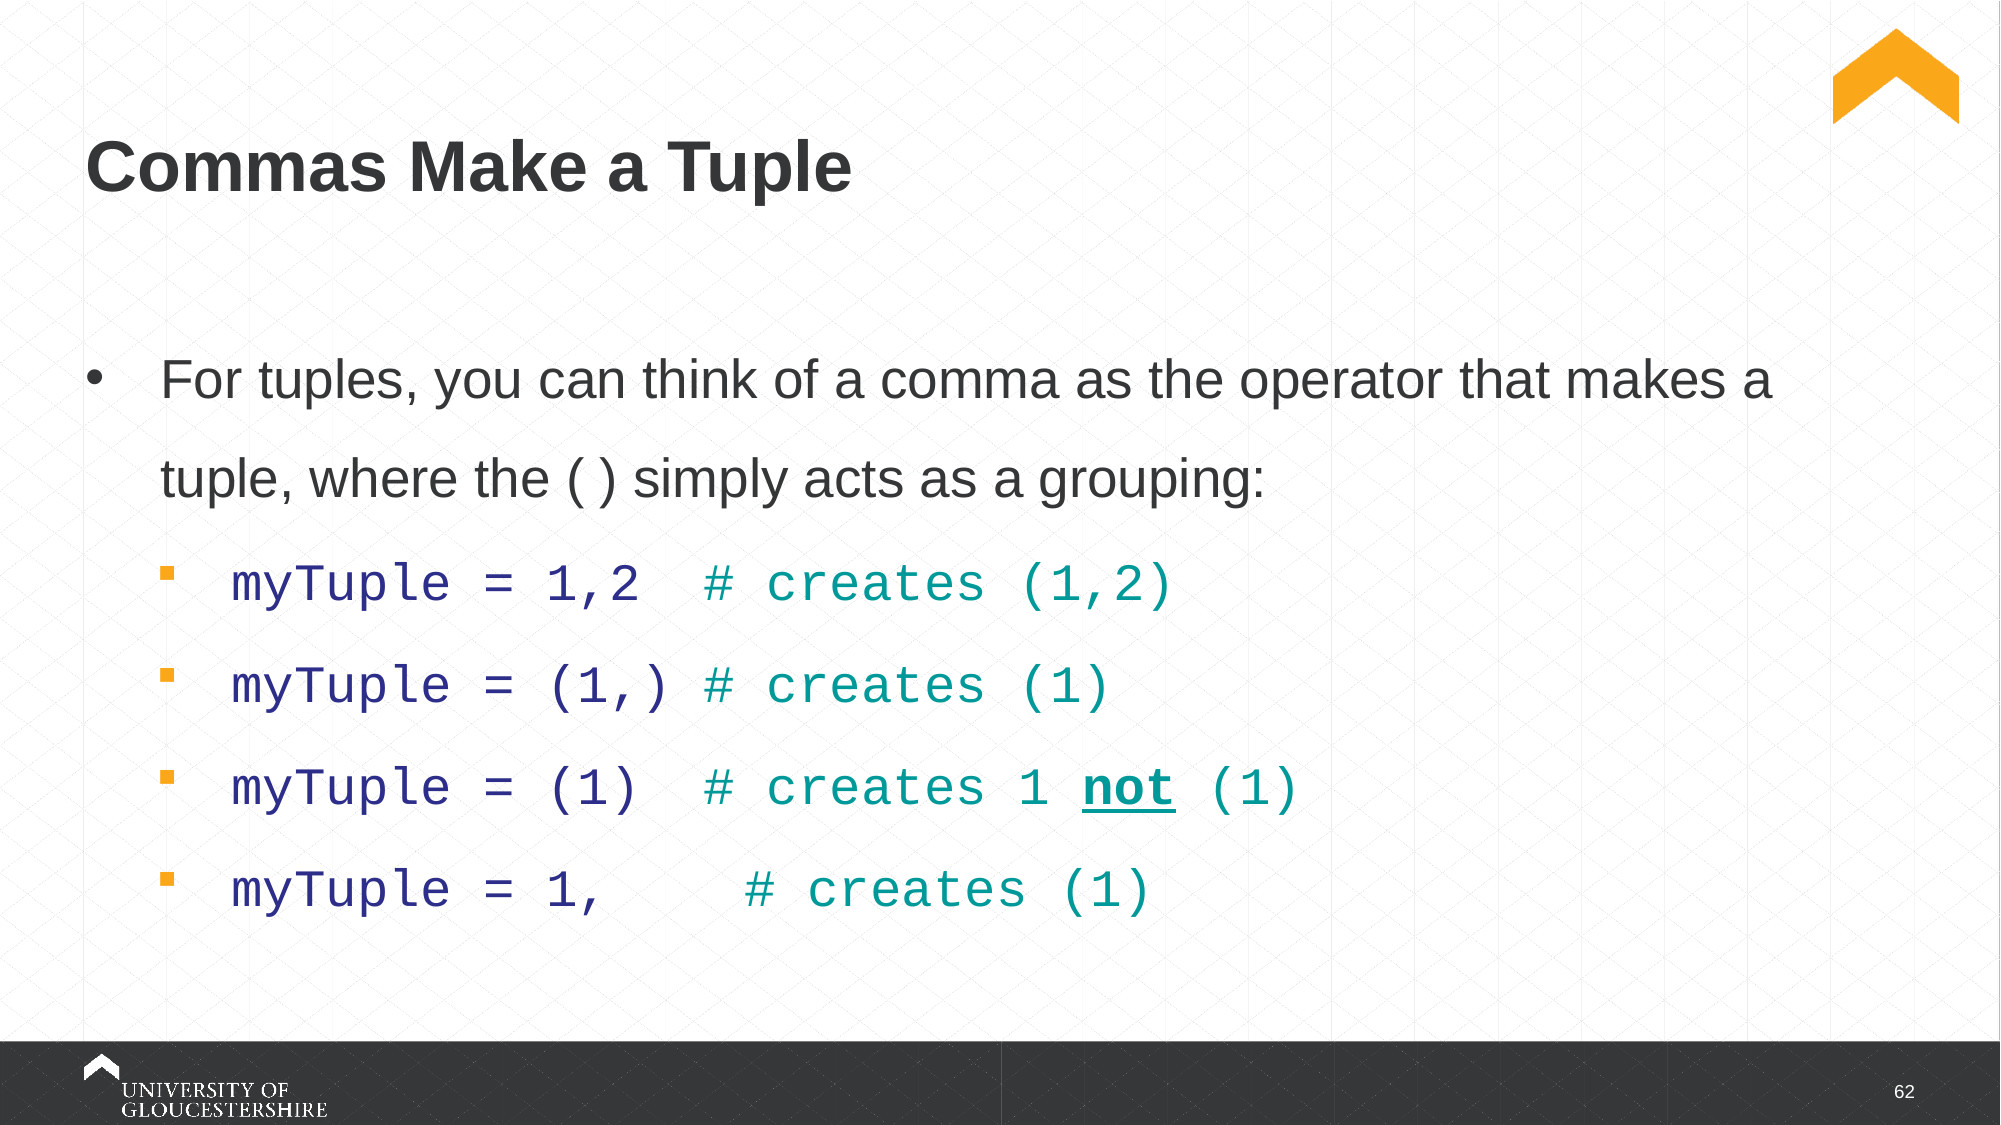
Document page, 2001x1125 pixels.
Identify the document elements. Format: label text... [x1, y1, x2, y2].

list For tuples, you can think of a comma as the operator that makes a tuple, where the ( ) simply acts as a grouping: myTuple = 1,2 # creates (1,2) myTuple = (1,) # creates (1) myTuple = (1) # creates 1 not (1) myTuple = 1, # creates (1) [85, 256, 1834, 973]
picture [0, 1, 2001, 1125]
title Commas Make a Tuple [85, 138, 983, 256]
